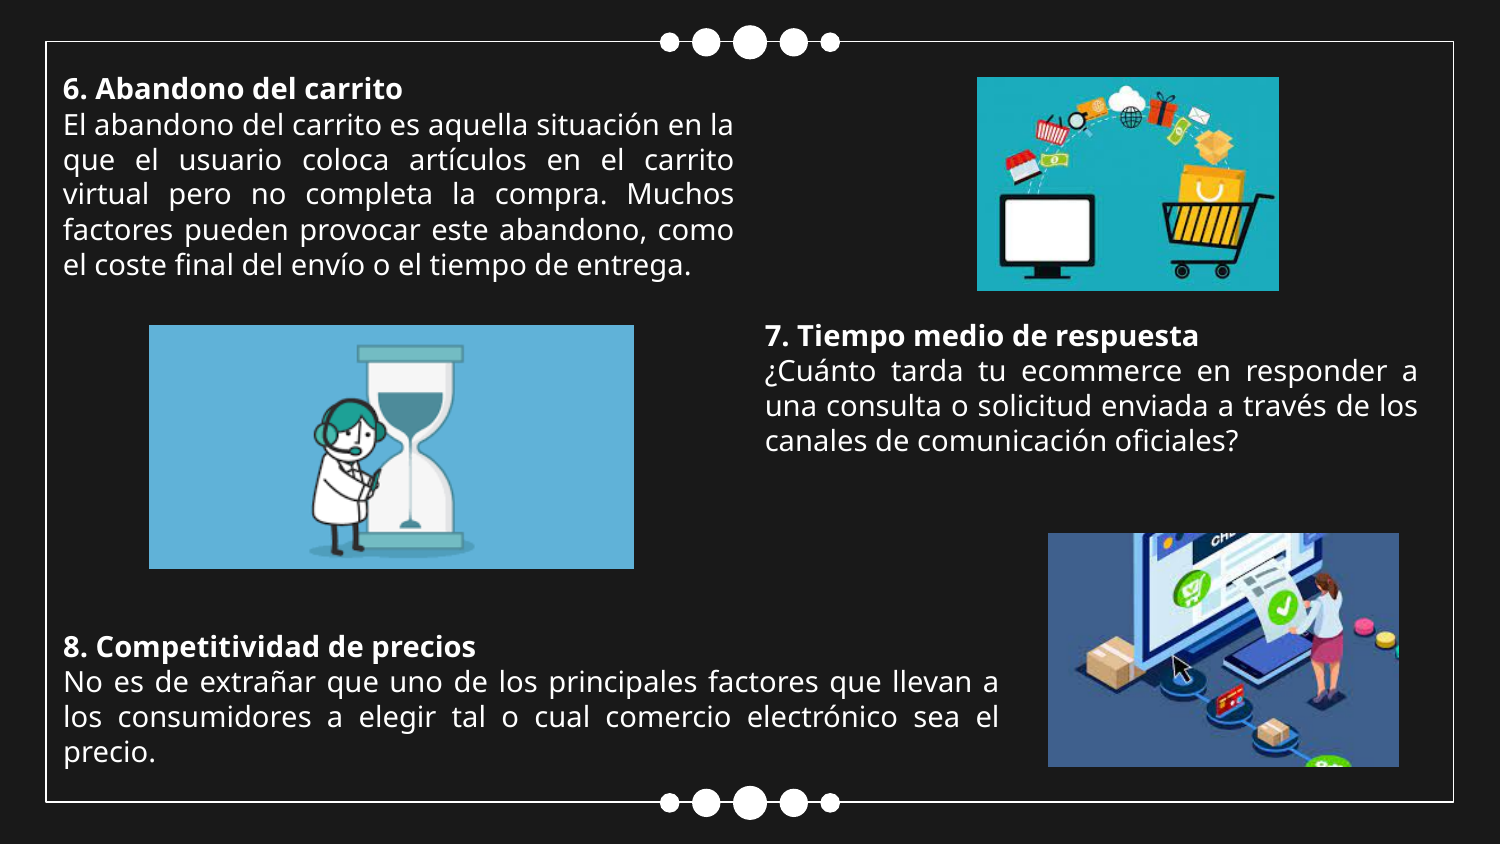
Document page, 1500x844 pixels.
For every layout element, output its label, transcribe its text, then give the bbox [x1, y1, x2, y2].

text_box 7. Tiempo medio de respuesta ¿Cuánto tarda tu ecommerce en responder a una consulta o solicitud enviada a través de los canales de comunicación oficiales? [749, 310, 1434, 465]
text_box 6. Abandono del carrito El abandono del carrito es aquella situación en la que el usuario coloca artículos en el carrito virtual pero no completa la compra. Muchos factores pueden provocar este abandono, como el coste final del envío o el tiempo de entrega. [48, 63, 750, 289]
picture [148, 325, 635, 569]
text_box 8. Competitividad de precios No es de extrañar que uno de los principales factores que llevan a los consumidores a elegir tal o cual comercio electrónico sea el precio. [48, 620, 1016, 776]
picture [1047, 533, 1400, 767]
picture [976, 77, 1279, 292]
